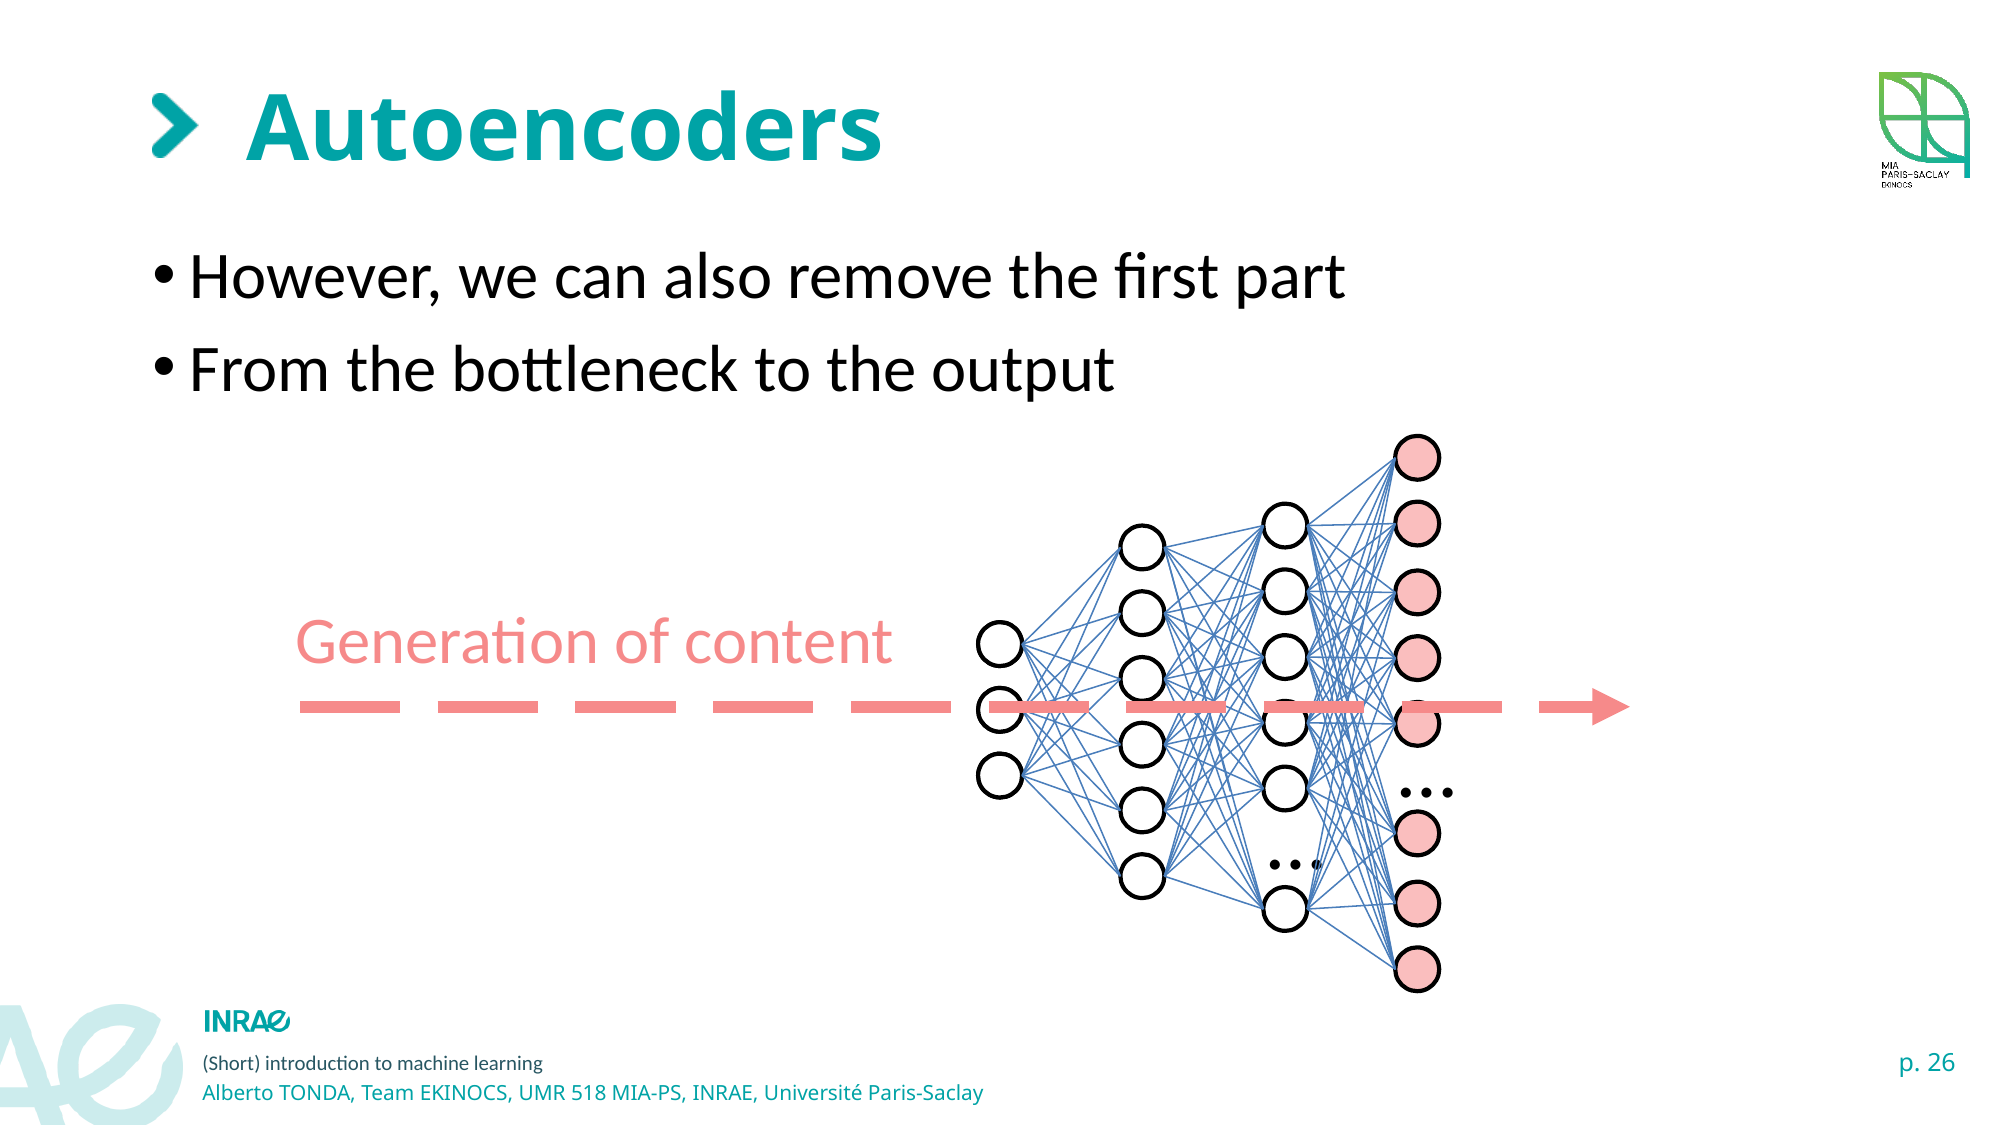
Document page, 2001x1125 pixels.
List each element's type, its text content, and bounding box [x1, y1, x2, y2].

text_box [1121, 722, 1164, 767]
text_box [1164, 810, 1264, 876]
text_box [1395, 947, 1440, 992]
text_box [1022, 613, 1121, 644]
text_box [1022, 547, 1121, 613]
text_box [1263, 503, 1307, 548]
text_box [1022, 775, 1121, 877]
text_box [1396, 881, 1440, 926]
text_box [1264, 713, 1307, 745]
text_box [1164, 707, 1264, 744]
picture [0, 996, 329, 1125]
text_box [1396, 570, 1440, 615]
text_box [1120, 525, 1164, 570]
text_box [1022, 709, 1121, 775]
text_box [1307, 525, 1396, 706]
title Autoencoders [137, 59, 1863, 203]
picture [152, 93, 200, 158]
text_box [978, 687, 1021, 706]
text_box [1022, 644, 1121, 706]
text_box [1396, 501, 1440, 546]
list However, we can also remove the first part From the bottleneck to the output [137, 233, 1863, 1001]
text_box [1263, 894, 1307, 931]
text_box … [1396, 707, 1450, 822]
text_box [1264, 569, 1307, 614]
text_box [1164, 876, 1264, 910]
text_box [1164, 744, 1264, 810]
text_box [1164, 525, 1264, 547]
text_box [1266, 766, 1305, 778]
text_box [1164, 678, 1264, 706]
text_box [1120, 854, 1164, 899]
text_box [1264, 635, 1307, 679]
text_box [1396, 636, 1440, 681]
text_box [1307, 707, 1396, 970]
text_box [1396, 822, 1440, 856]
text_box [1164, 613, 1264, 678]
text_box … [1264, 778, 1307, 894]
text_box [978, 707, 1022, 732]
text_box [1121, 591, 1164, 636]
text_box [1307, 457, 1396, 523]
text_box [978, 753, 1022, 798]
text_box Generation of content [280, 589, 1022, 685]
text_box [1164, 547, 1264, 613]
text_box [1121, 657, 1164, 701]
text_box [1395, 435, 1440, 480]
picture [1862, 54, 1986, 205]
text_box [1121, 788, 1164, 833]
